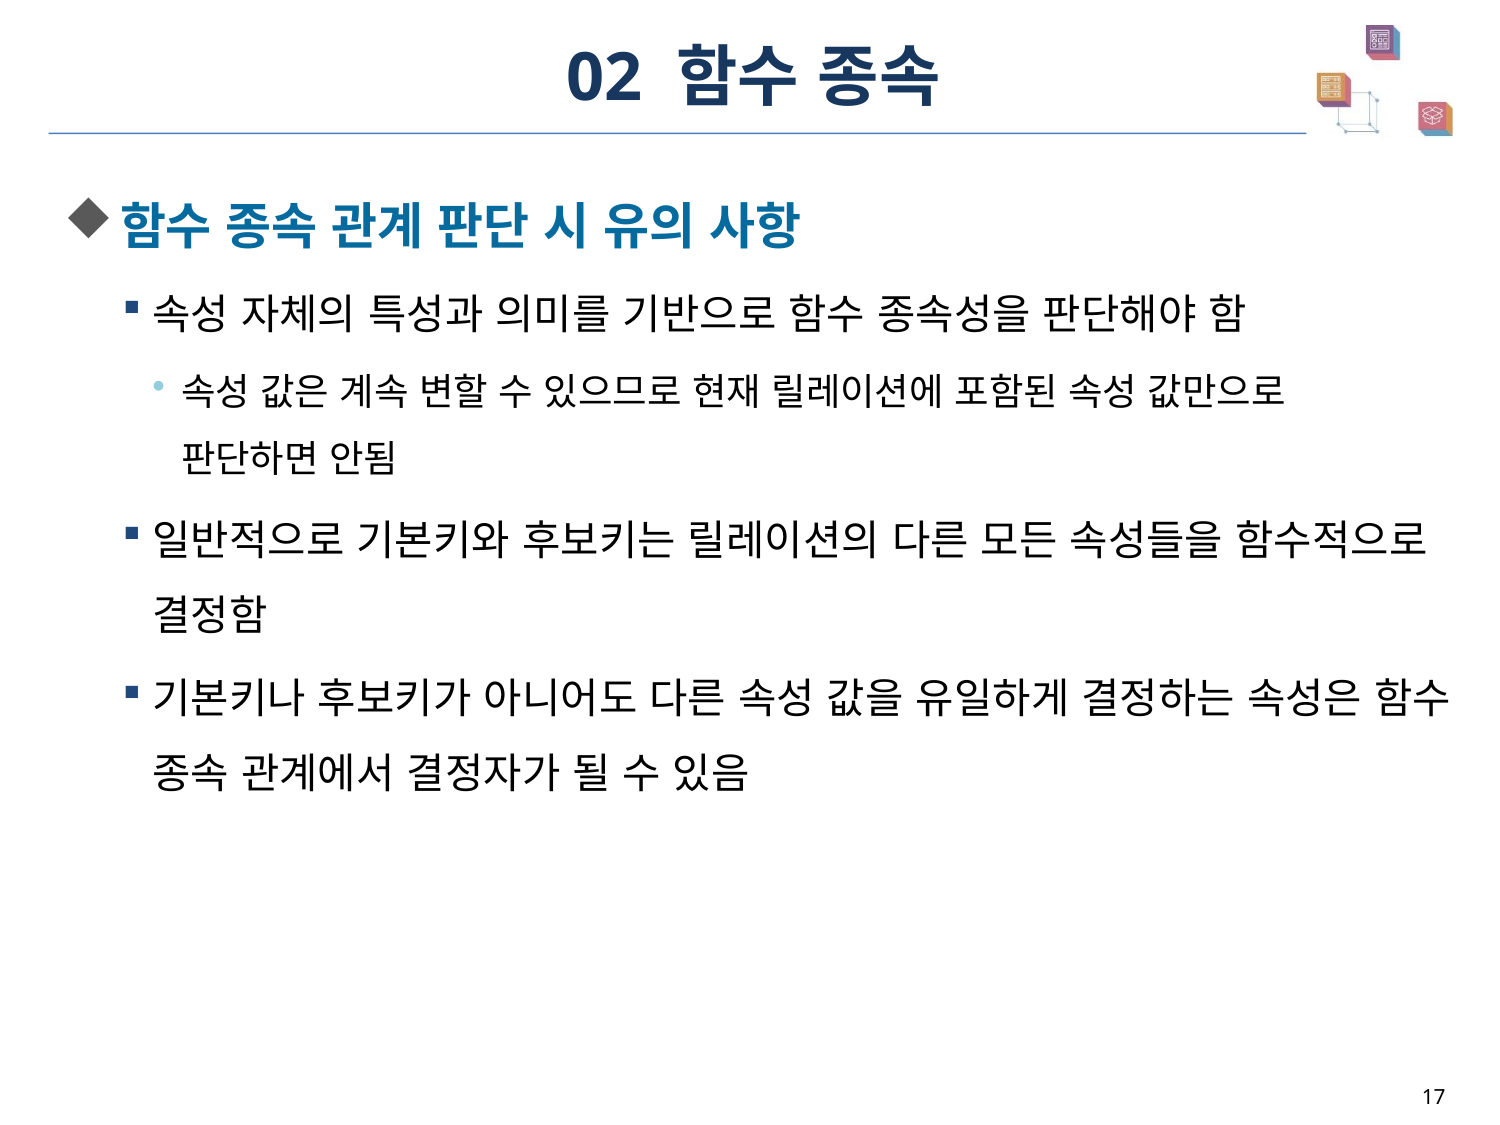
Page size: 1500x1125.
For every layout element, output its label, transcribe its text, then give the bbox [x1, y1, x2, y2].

title 02 함수 종속 [48, 25, 1459, 123]
list 함수 종속 관계 판단 시 유의 사항 속성 자체의 특성과 의미를 기반으로 함수 종속성을 판단해야 함 속성 값은 계속 변할 수 있으므로 현재 릴레이션에 포함된 속성 값만으로 판단하면 안됨 일반적으로 기본키와 후보키는 릴레이션의 다른 모든 속성들을 함수적으로 결정함 기본키나 후보키가 아니어도 다른 속성 값을 유일하게 결정하는 속성은 함수 종속 관계에서 결정자가 될 수 있음 [48, 187, 1474, 1097]
picture [1316, 123, 1453, 138]
